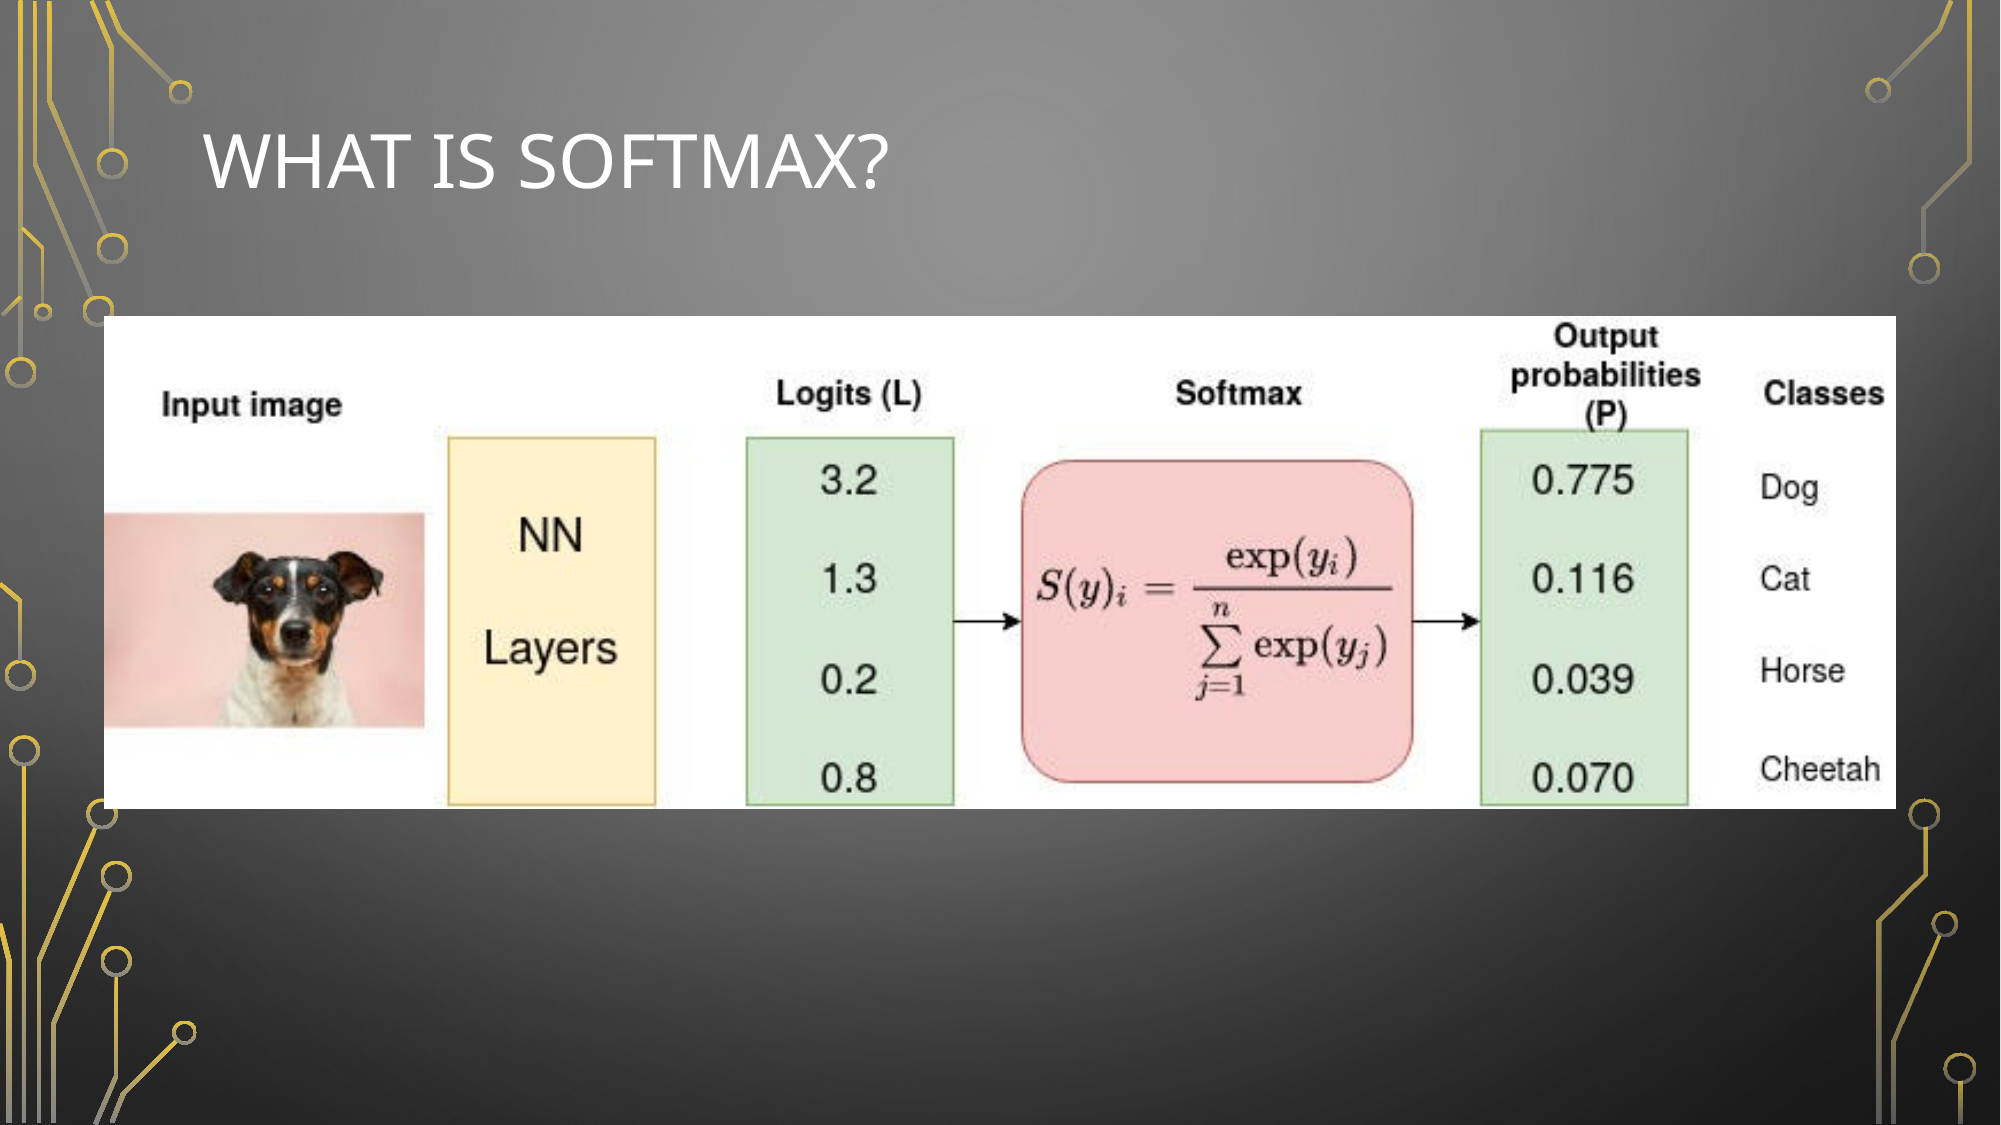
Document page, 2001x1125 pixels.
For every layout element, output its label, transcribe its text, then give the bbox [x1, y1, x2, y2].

title What is SoftMax? [187, 43, 1813, 286]
picture [104, 315, 1896, 810]
